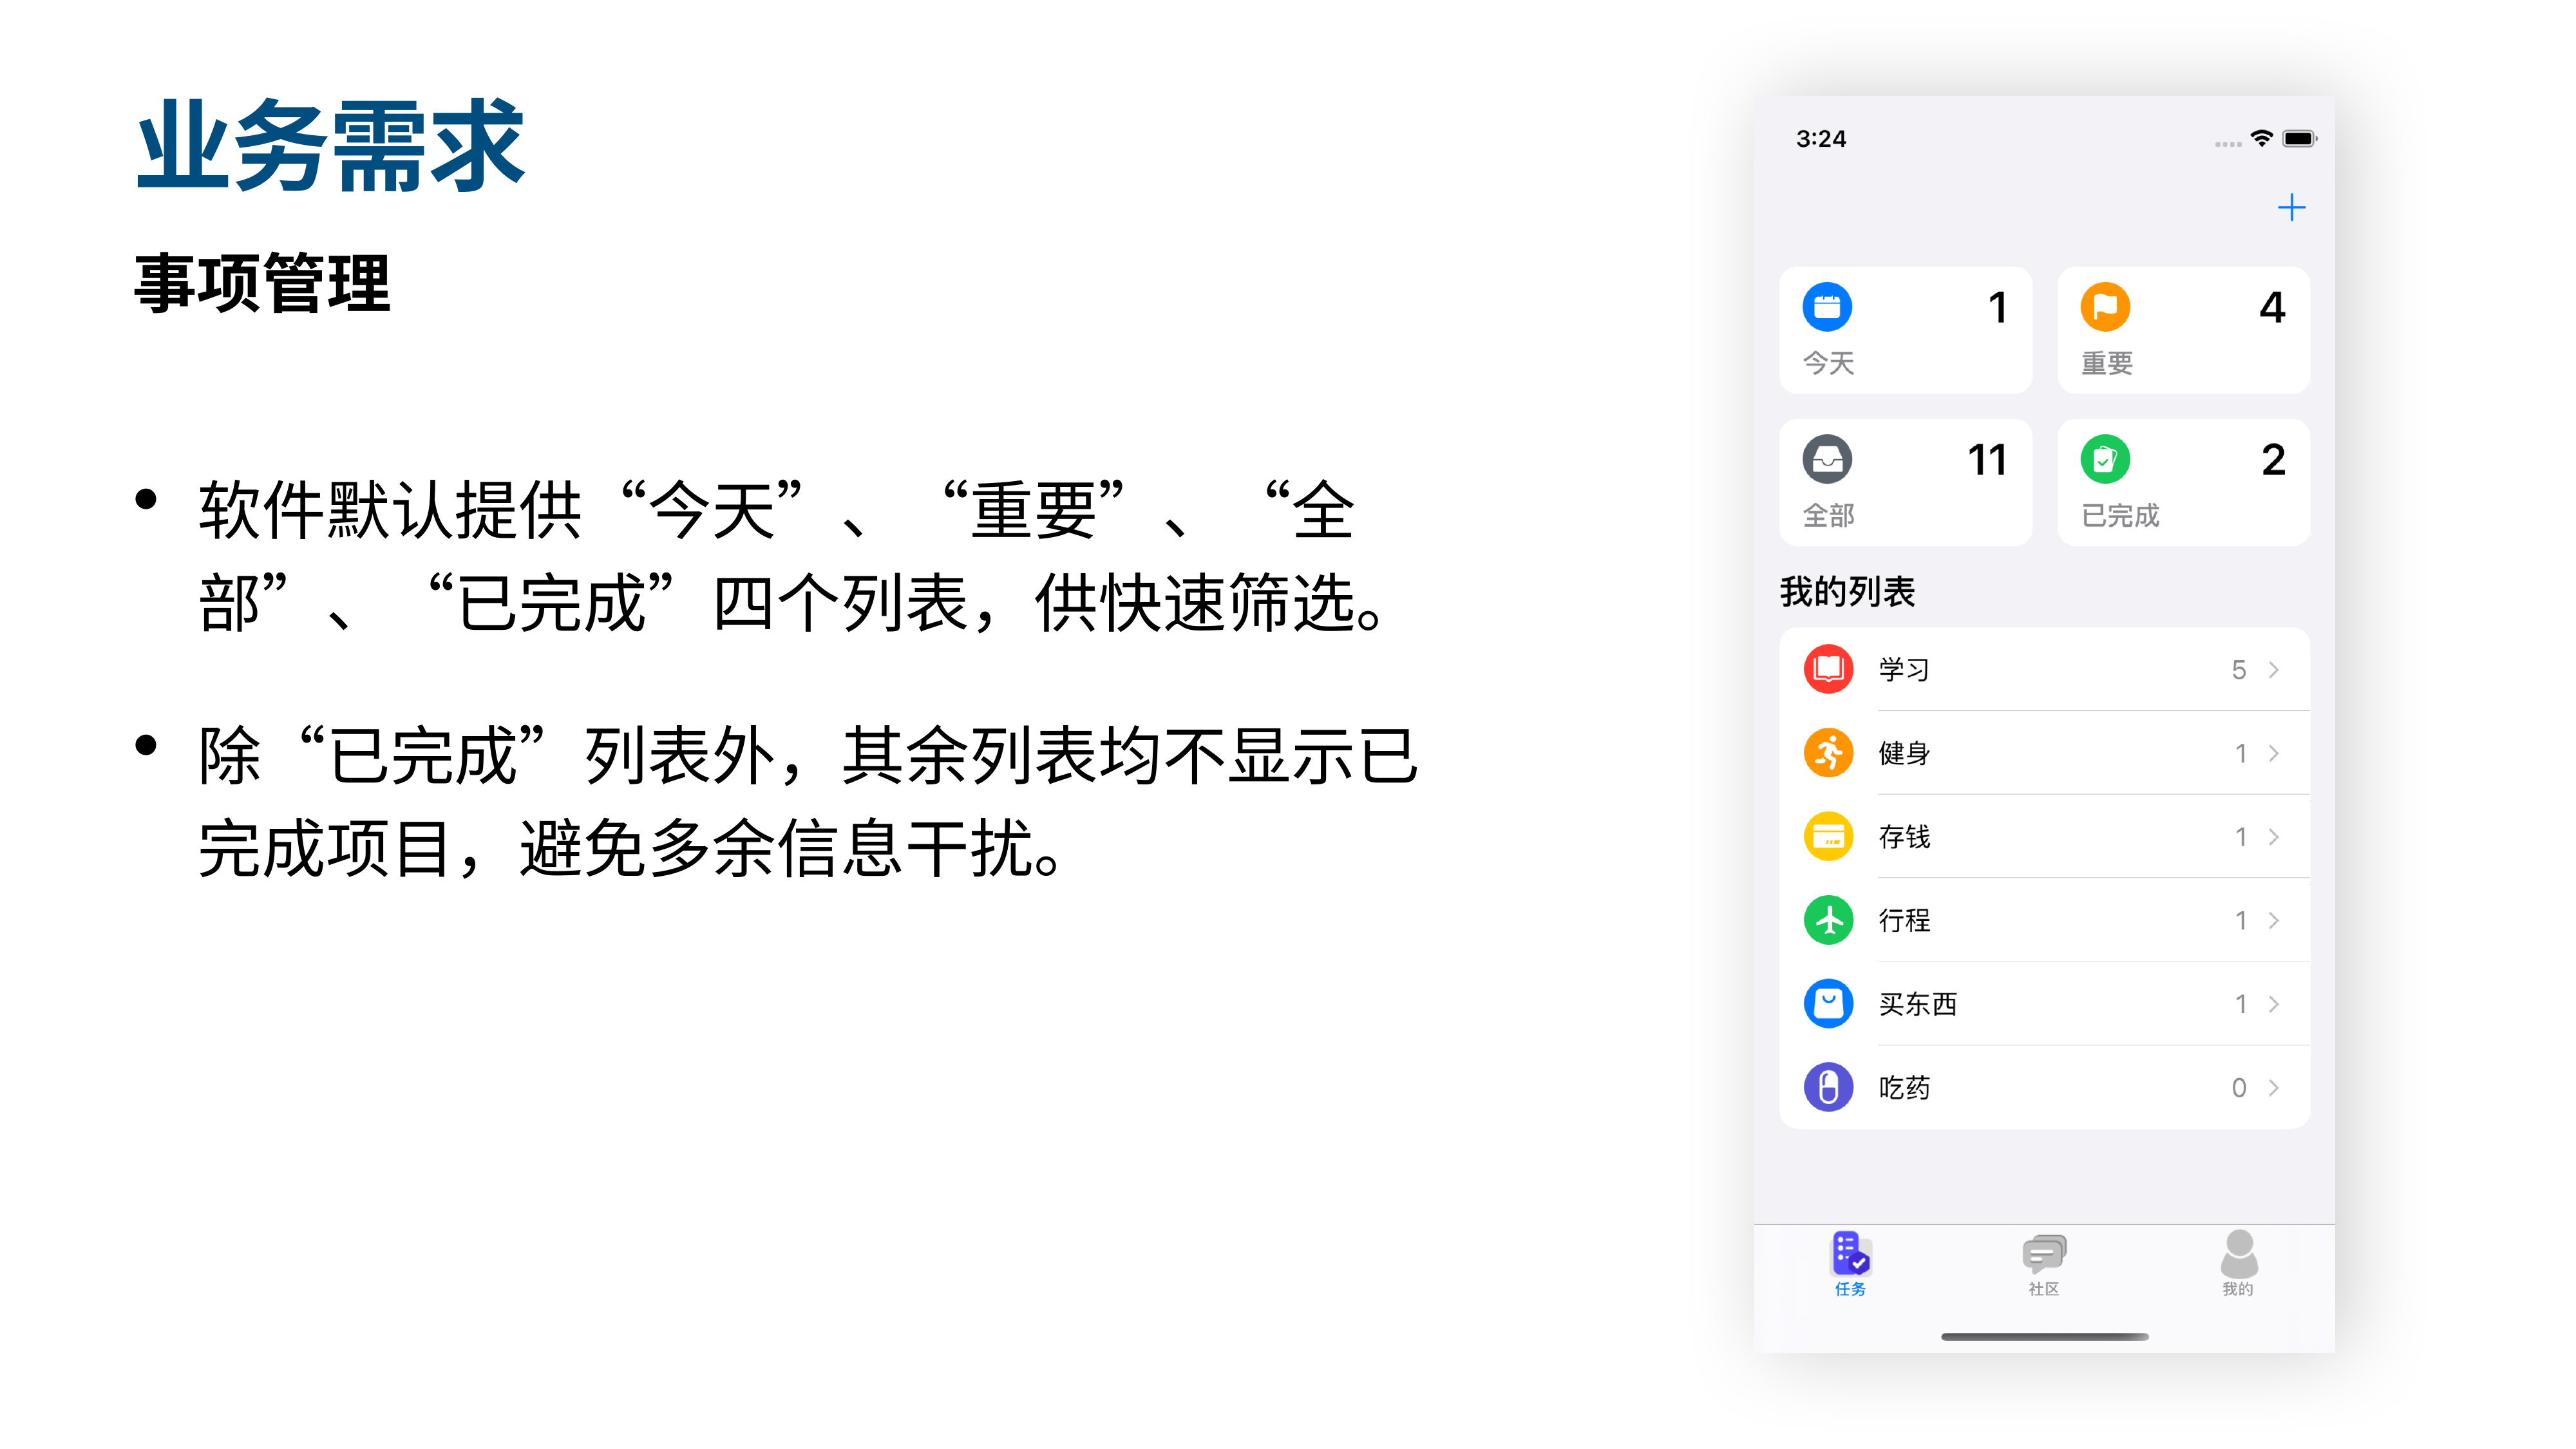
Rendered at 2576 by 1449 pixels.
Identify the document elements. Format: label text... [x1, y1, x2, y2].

picture [1754, 96, 2335, 1353]
list 软件默认提供“今天”、“重要”、“全部”、“已完成”四个列表，供快速筛选。 除“已完成”列表外，其余列表均不显示已完成项目，避免多余信息干扰。 [127, 448, 1481, 1321]
list 事项管理 [127, 253, 1161, 337]
title 业务需求 [127, 100, 1161, 253]
